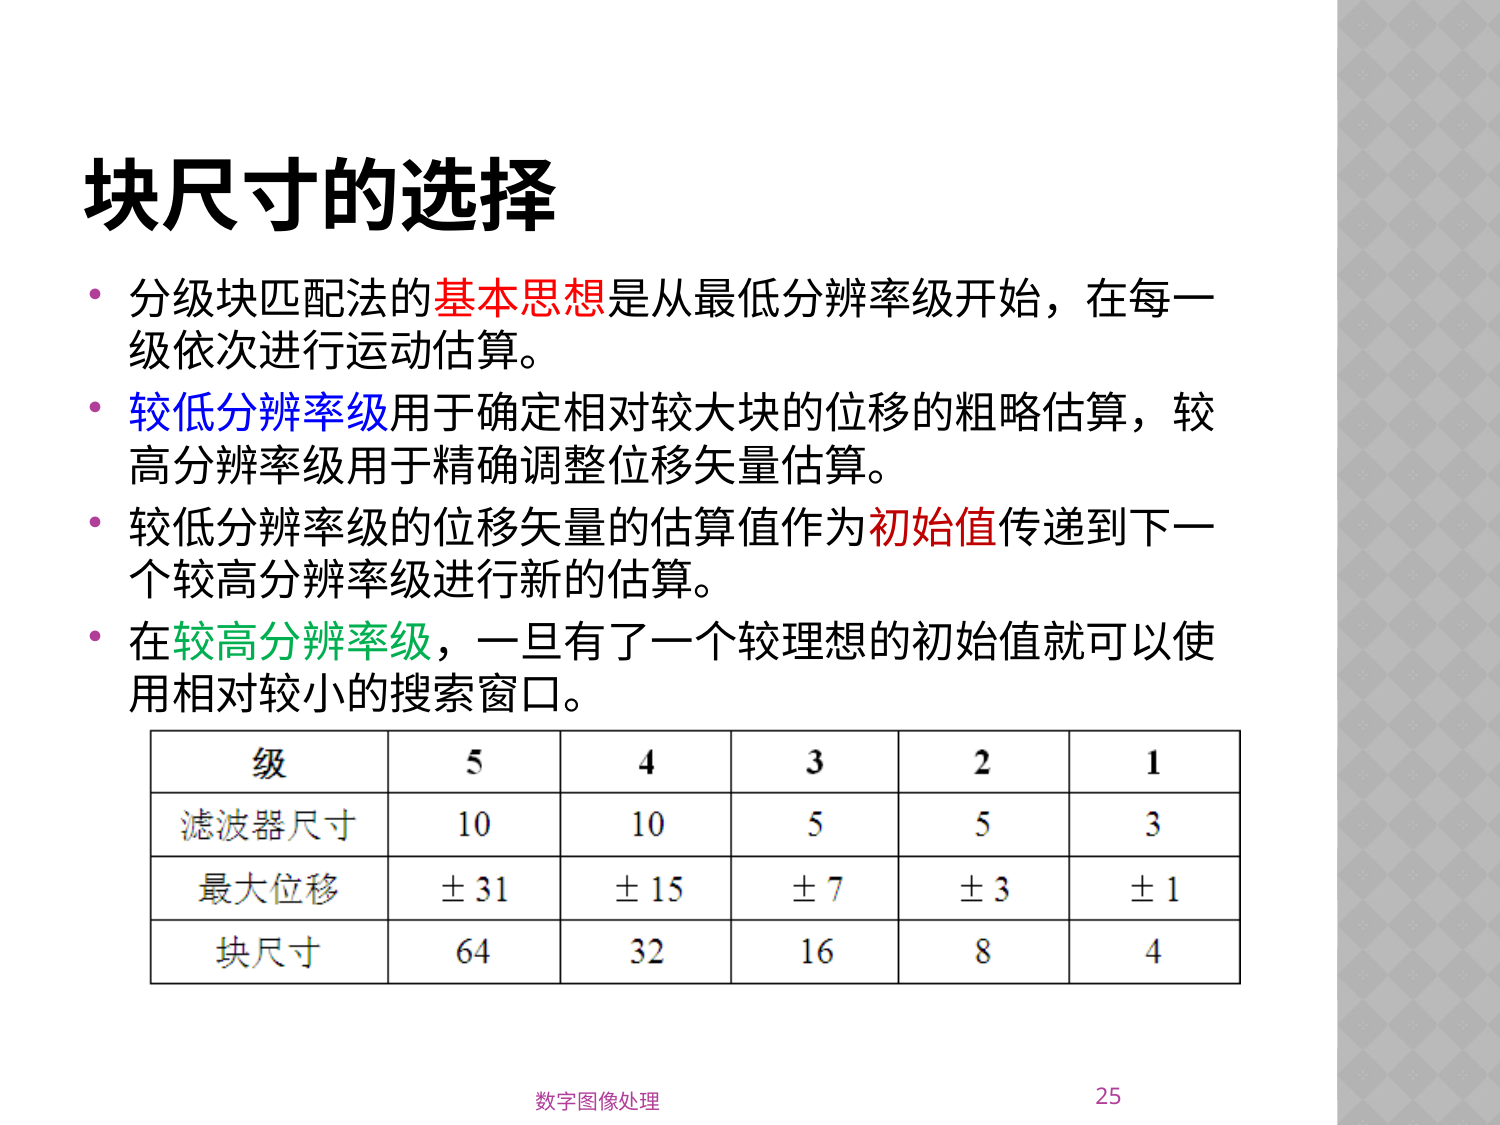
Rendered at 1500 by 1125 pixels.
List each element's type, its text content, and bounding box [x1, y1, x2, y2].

list 分级块匹配法的基本思想是从最低分辨率级开始，在每一级依次进行运动估算。 较低分辨率级用于确定相对较大块的位移的粗略估算，较高分辨率级用于精确调整位移矢量估算。 较低分辨率级的位移矢量的估算值作为初始值传递到下一个较高分辨率级进行新的估算。 在较高分辨率级，一旦有了一个较理想的初始值就可以使用相对较小的搜索窗口。 [75, 264, 1263, 728]
title 块尺寸的选择 [75, 52, 1263, 240]
footer 数字图像处理 [75, 1075, 675, 1114]
picture [147, 727, 1242, 989]
slide_number 25 [1025, 1075, 1122, 1113]
